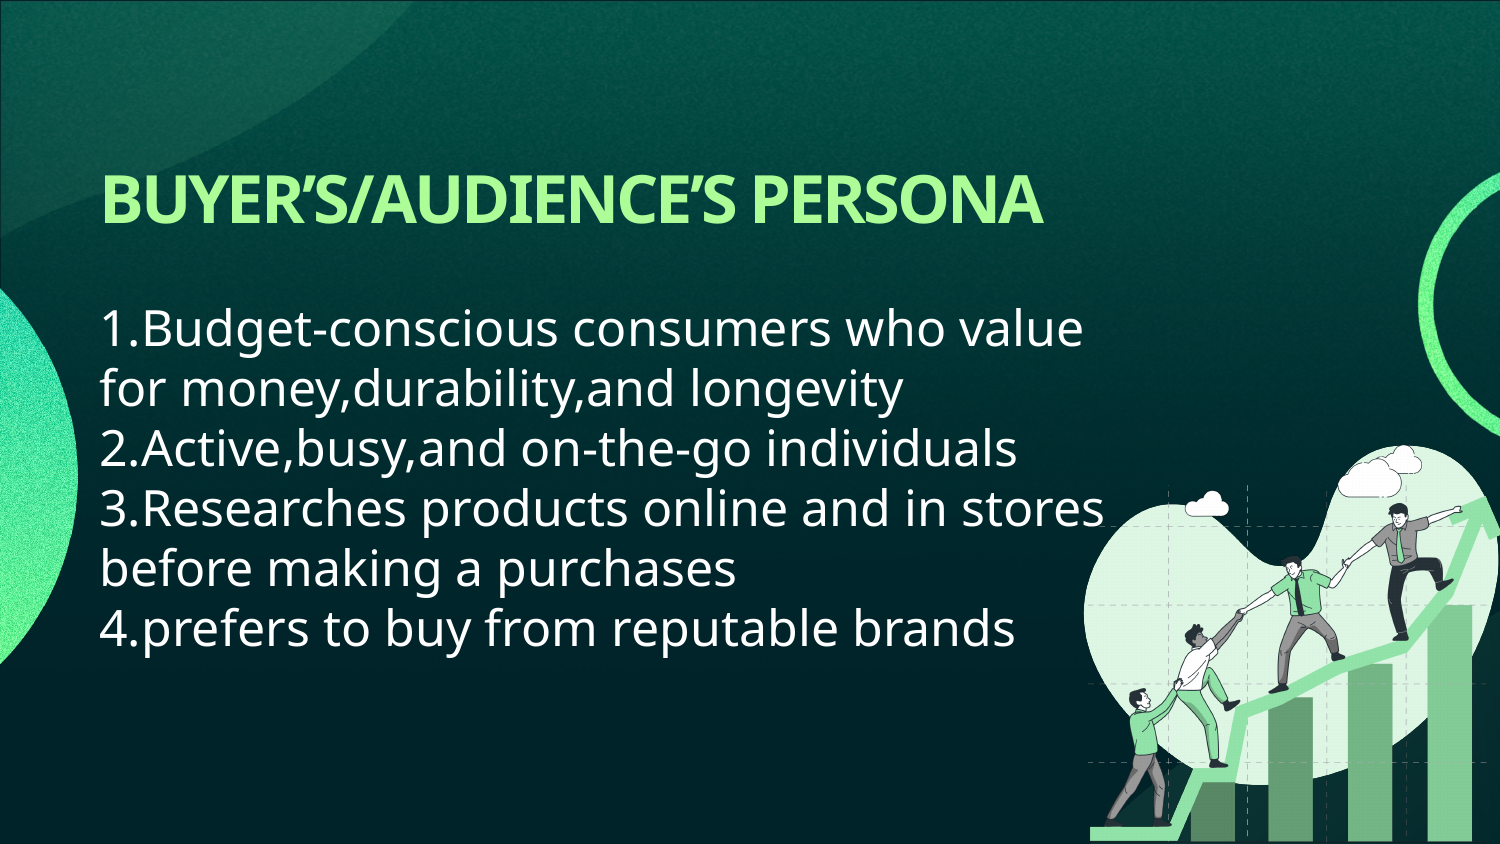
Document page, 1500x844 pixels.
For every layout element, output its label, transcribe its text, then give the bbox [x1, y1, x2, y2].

picture [0, 1, 1500, 844]
title BUYER’S/AUDIENCE’S PERSONA 1.Budget-conscious consumers who value for money,durability,and longevity 2.Active,busy,and on-the-go individuals 3.Researches products online and in stores before making a purchases 4.prefers to buy from reputable brands [84, 141, 1127, 283]
